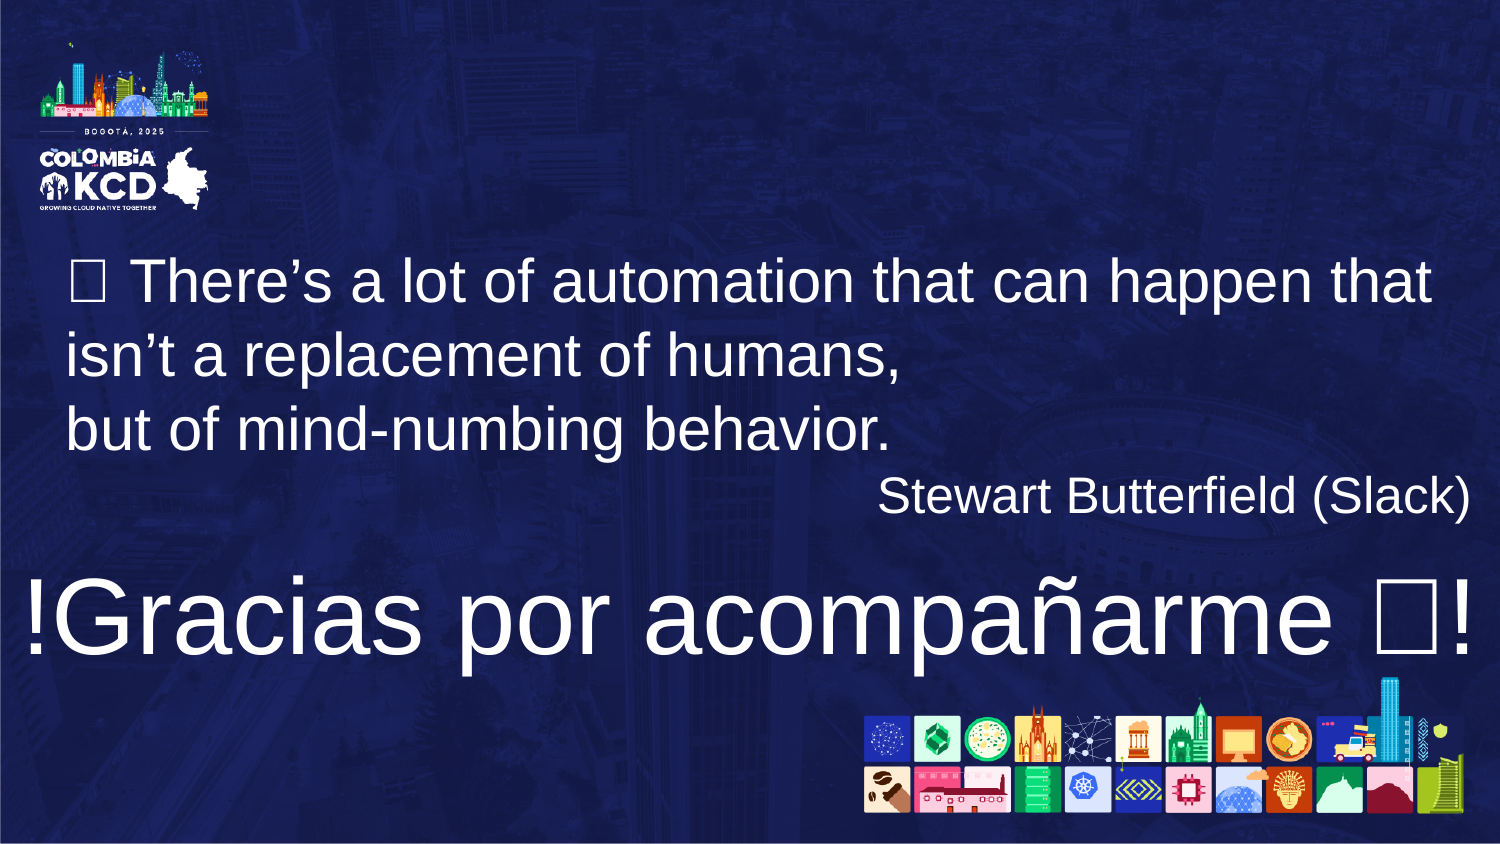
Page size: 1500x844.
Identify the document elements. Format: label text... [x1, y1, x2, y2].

title 💡 There’s a lot of automation that can happen that isn’t a replacement of humans, but of mind‑numbing behavior. Stewart Butterfield (Slack) [50, 223, 1488, 530]
subtitle !Gracias por acompañarme 💜! [0, 530, 1500, 726]
picture [0, 0, 1500, 530]
picture [0, 726, 1500, 844]
